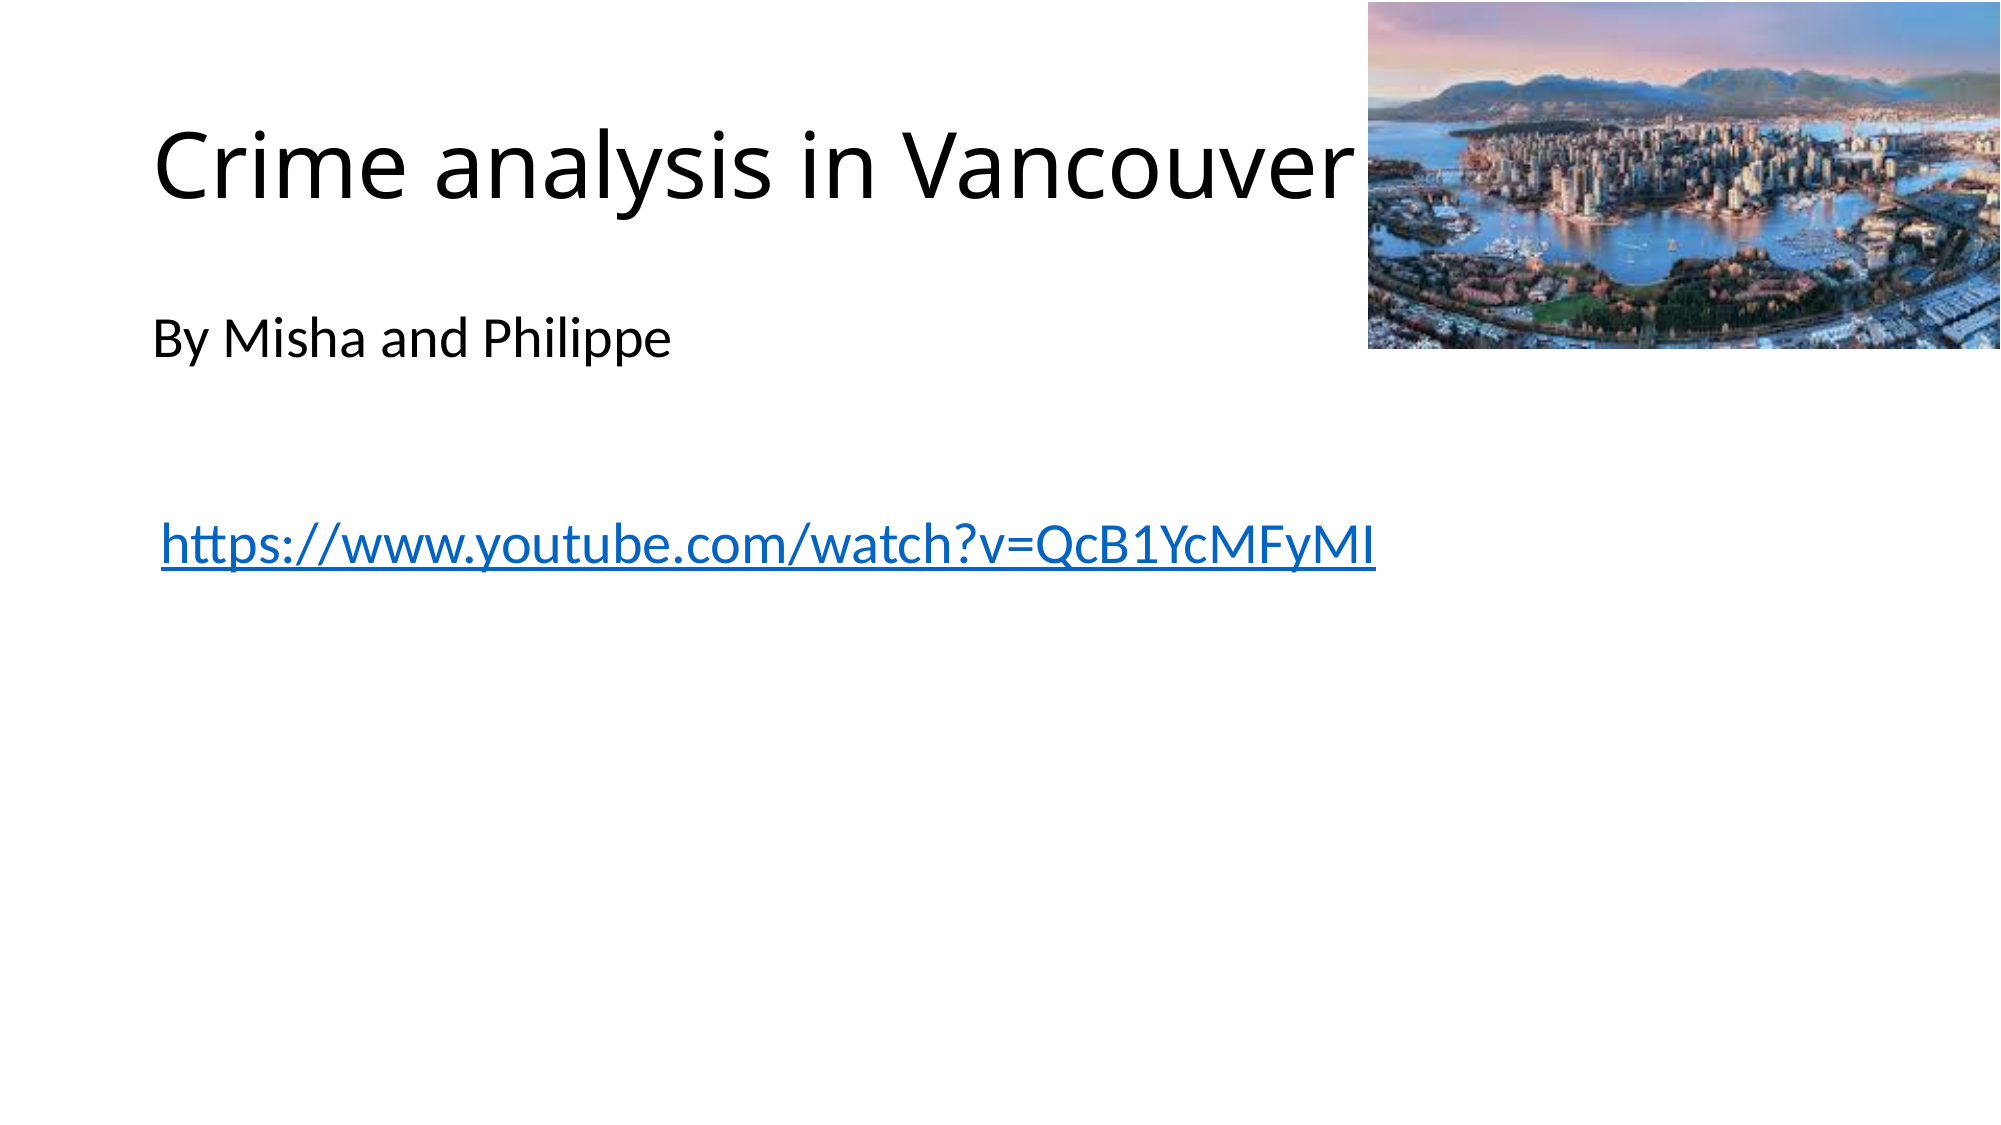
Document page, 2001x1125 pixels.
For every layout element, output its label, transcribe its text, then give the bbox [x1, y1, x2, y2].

title Crime analysis in Vancouver [137, 59, 1368, 278]
text_box https://www.youtube.com/watch?v=QcB1YcMFyMI [146, 497, 1392, 583]
picture [1368, 2, 2000, 349]
list By Misha and Philippe [137, 299, 1863, 1014]
